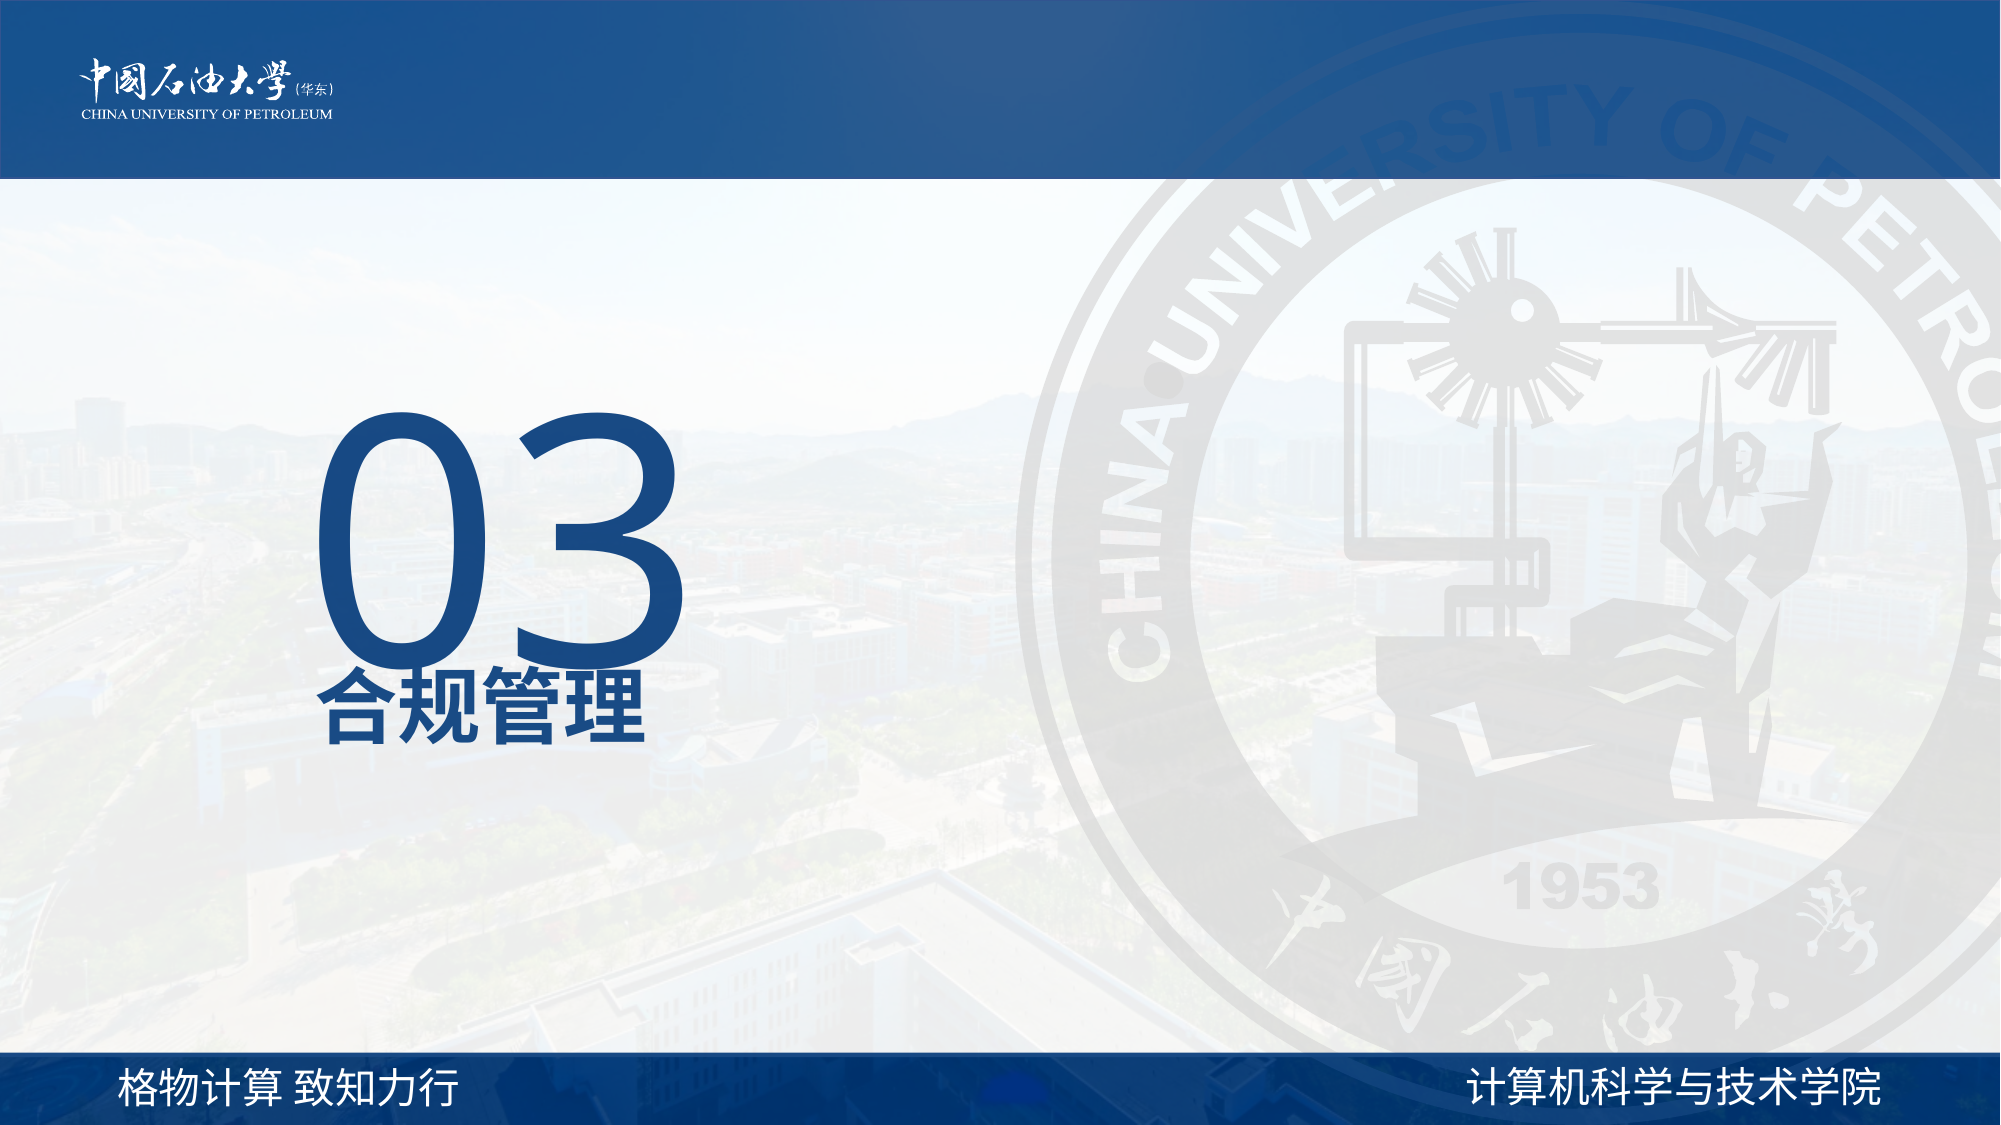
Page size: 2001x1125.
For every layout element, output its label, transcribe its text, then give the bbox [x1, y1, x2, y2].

text_box 合规管理 [314, 601, 1207, 807]
text_box 03 [302, 361, 747, 745]
